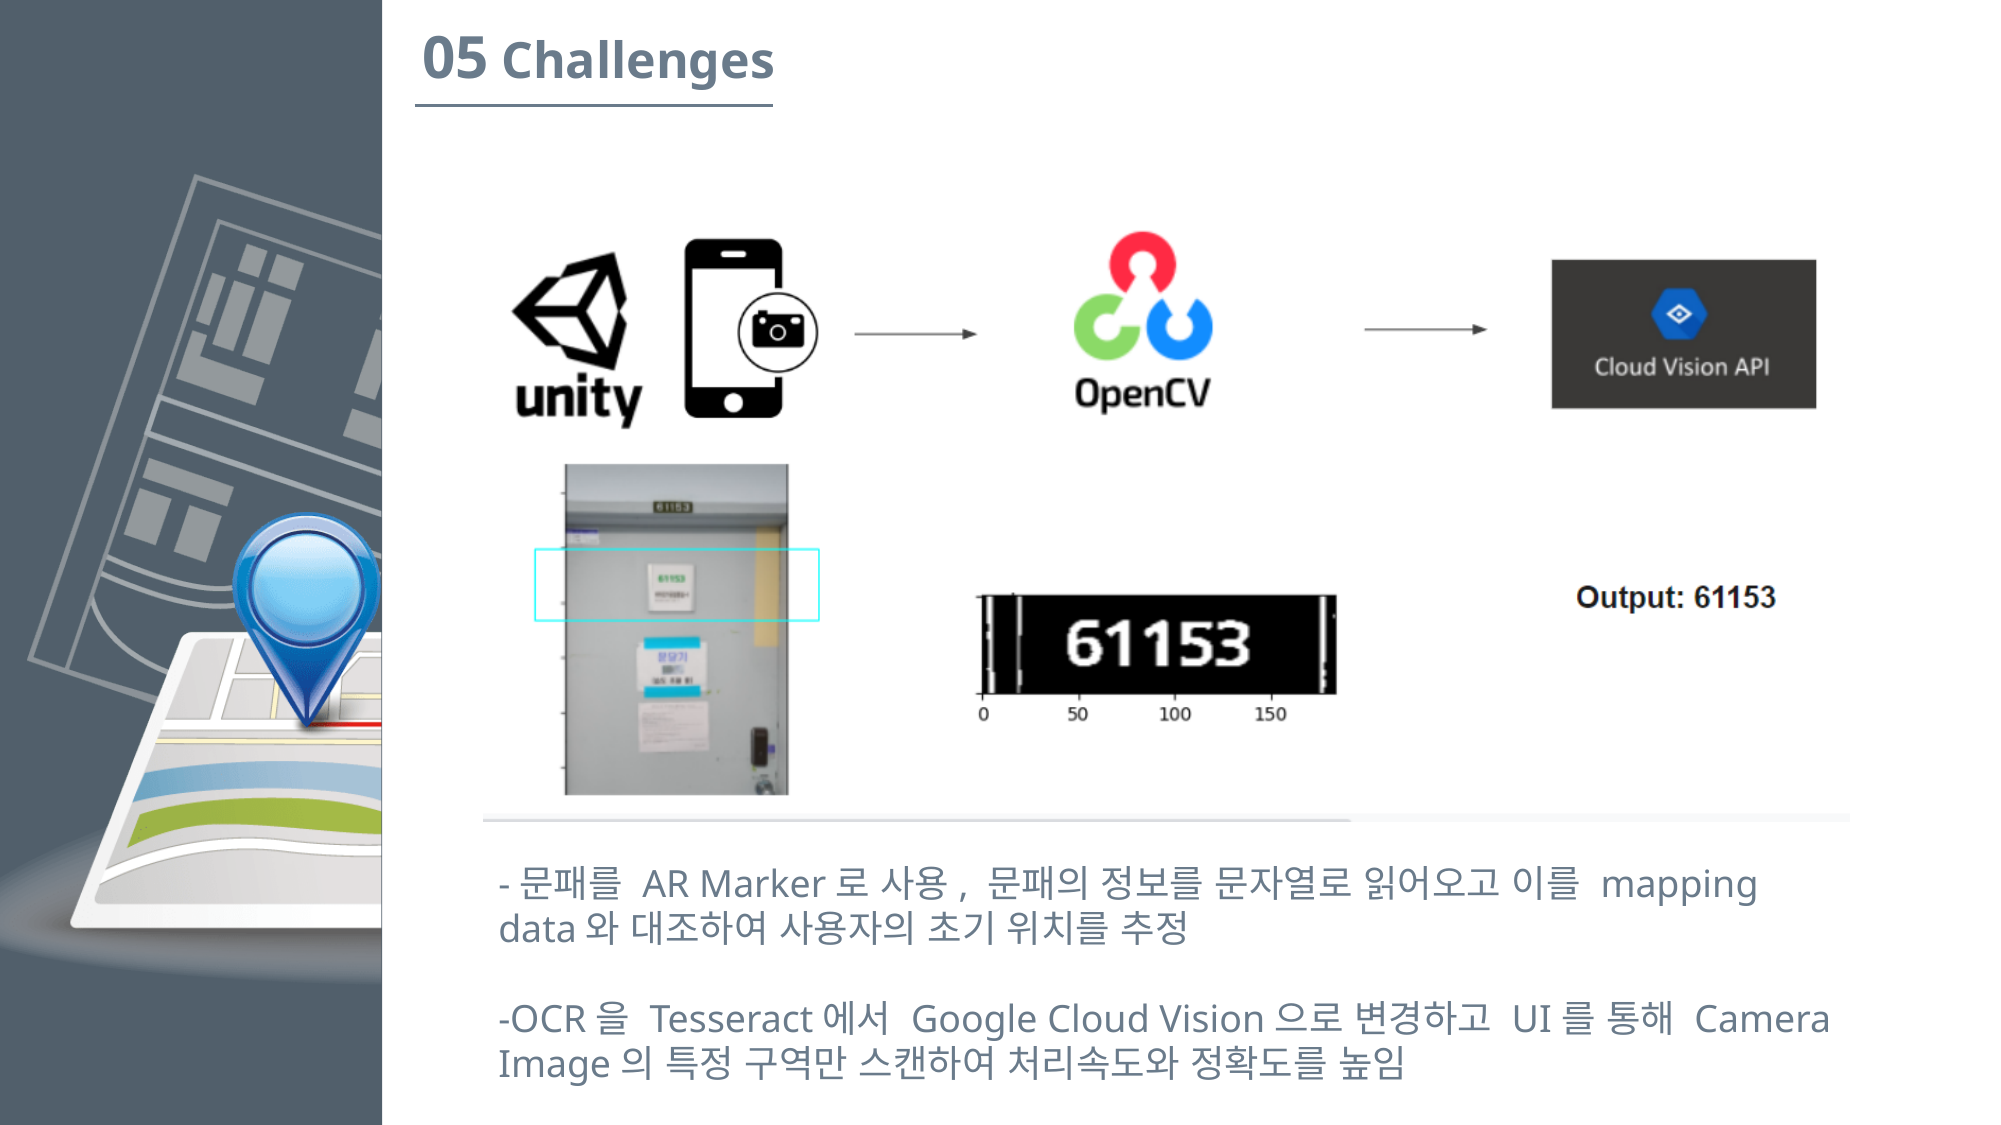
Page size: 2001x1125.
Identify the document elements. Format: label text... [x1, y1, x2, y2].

text_box 05 Challenges [406, 0, 1250, 110]
picture [483, 214, 1850, 822]
picture [0, 117, 382, 1002]
text_box -문패를 AR Marker로 사용, 문패의 정보를 문자열로 읽어오고 이를 mapping data와 대조하여 사용자의 초기 위치를 추정 -OCR을 Tesseract에서 Google Cloud Vision으로 변경하고 UI를 통해 Camera Image의 특정 구역만 스캔하여 처리속도와 정확도를 높임 [483, 925, 1855, 1064]
